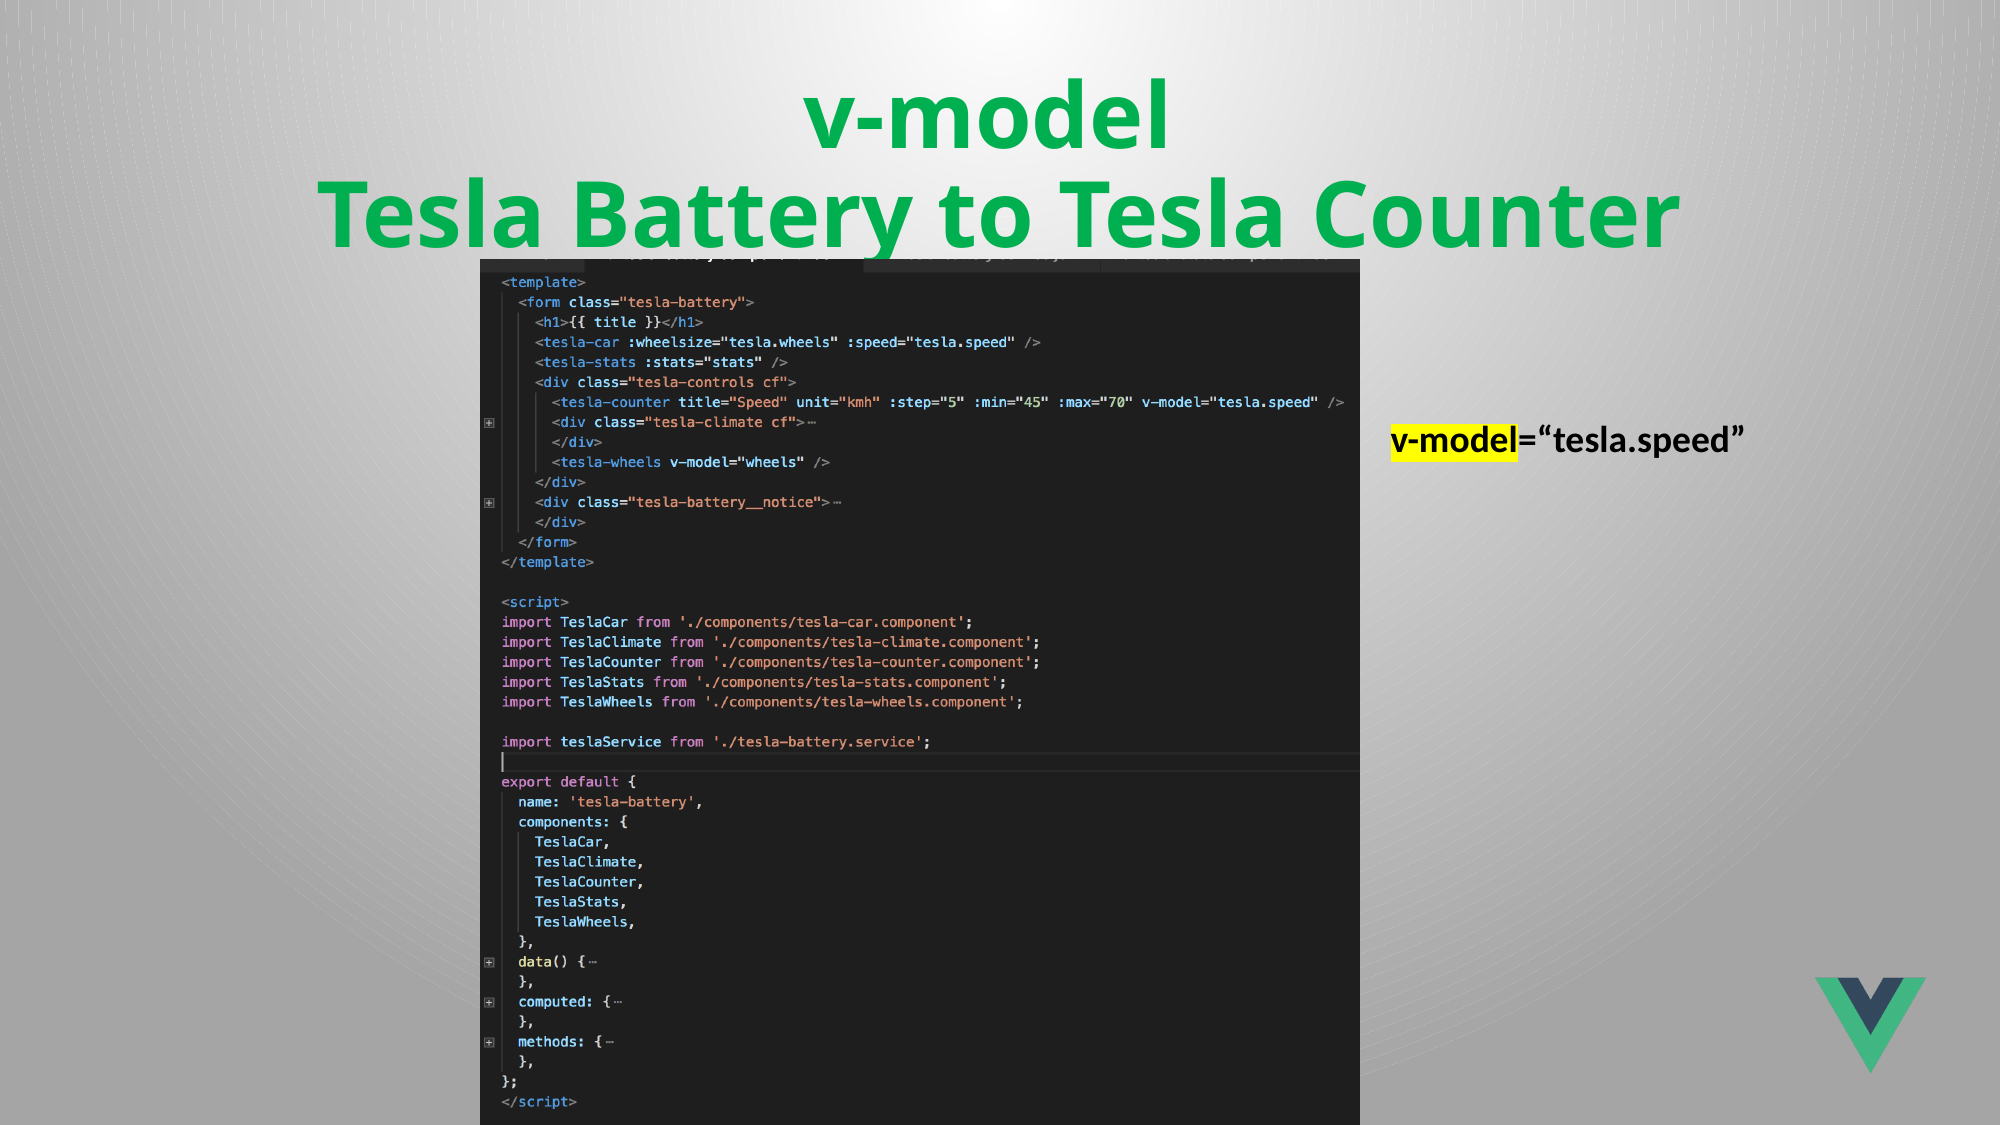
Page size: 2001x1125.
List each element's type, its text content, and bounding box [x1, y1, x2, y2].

text_box v-model=“tesla.speed” [1376, 407, 1809, 468]
picture [1815, 970, 1926, 1081]
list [480, 259, 1361, 1125]
title v-model Tesla Battery to Tesla Counter [137, 59, 1863, 278]
